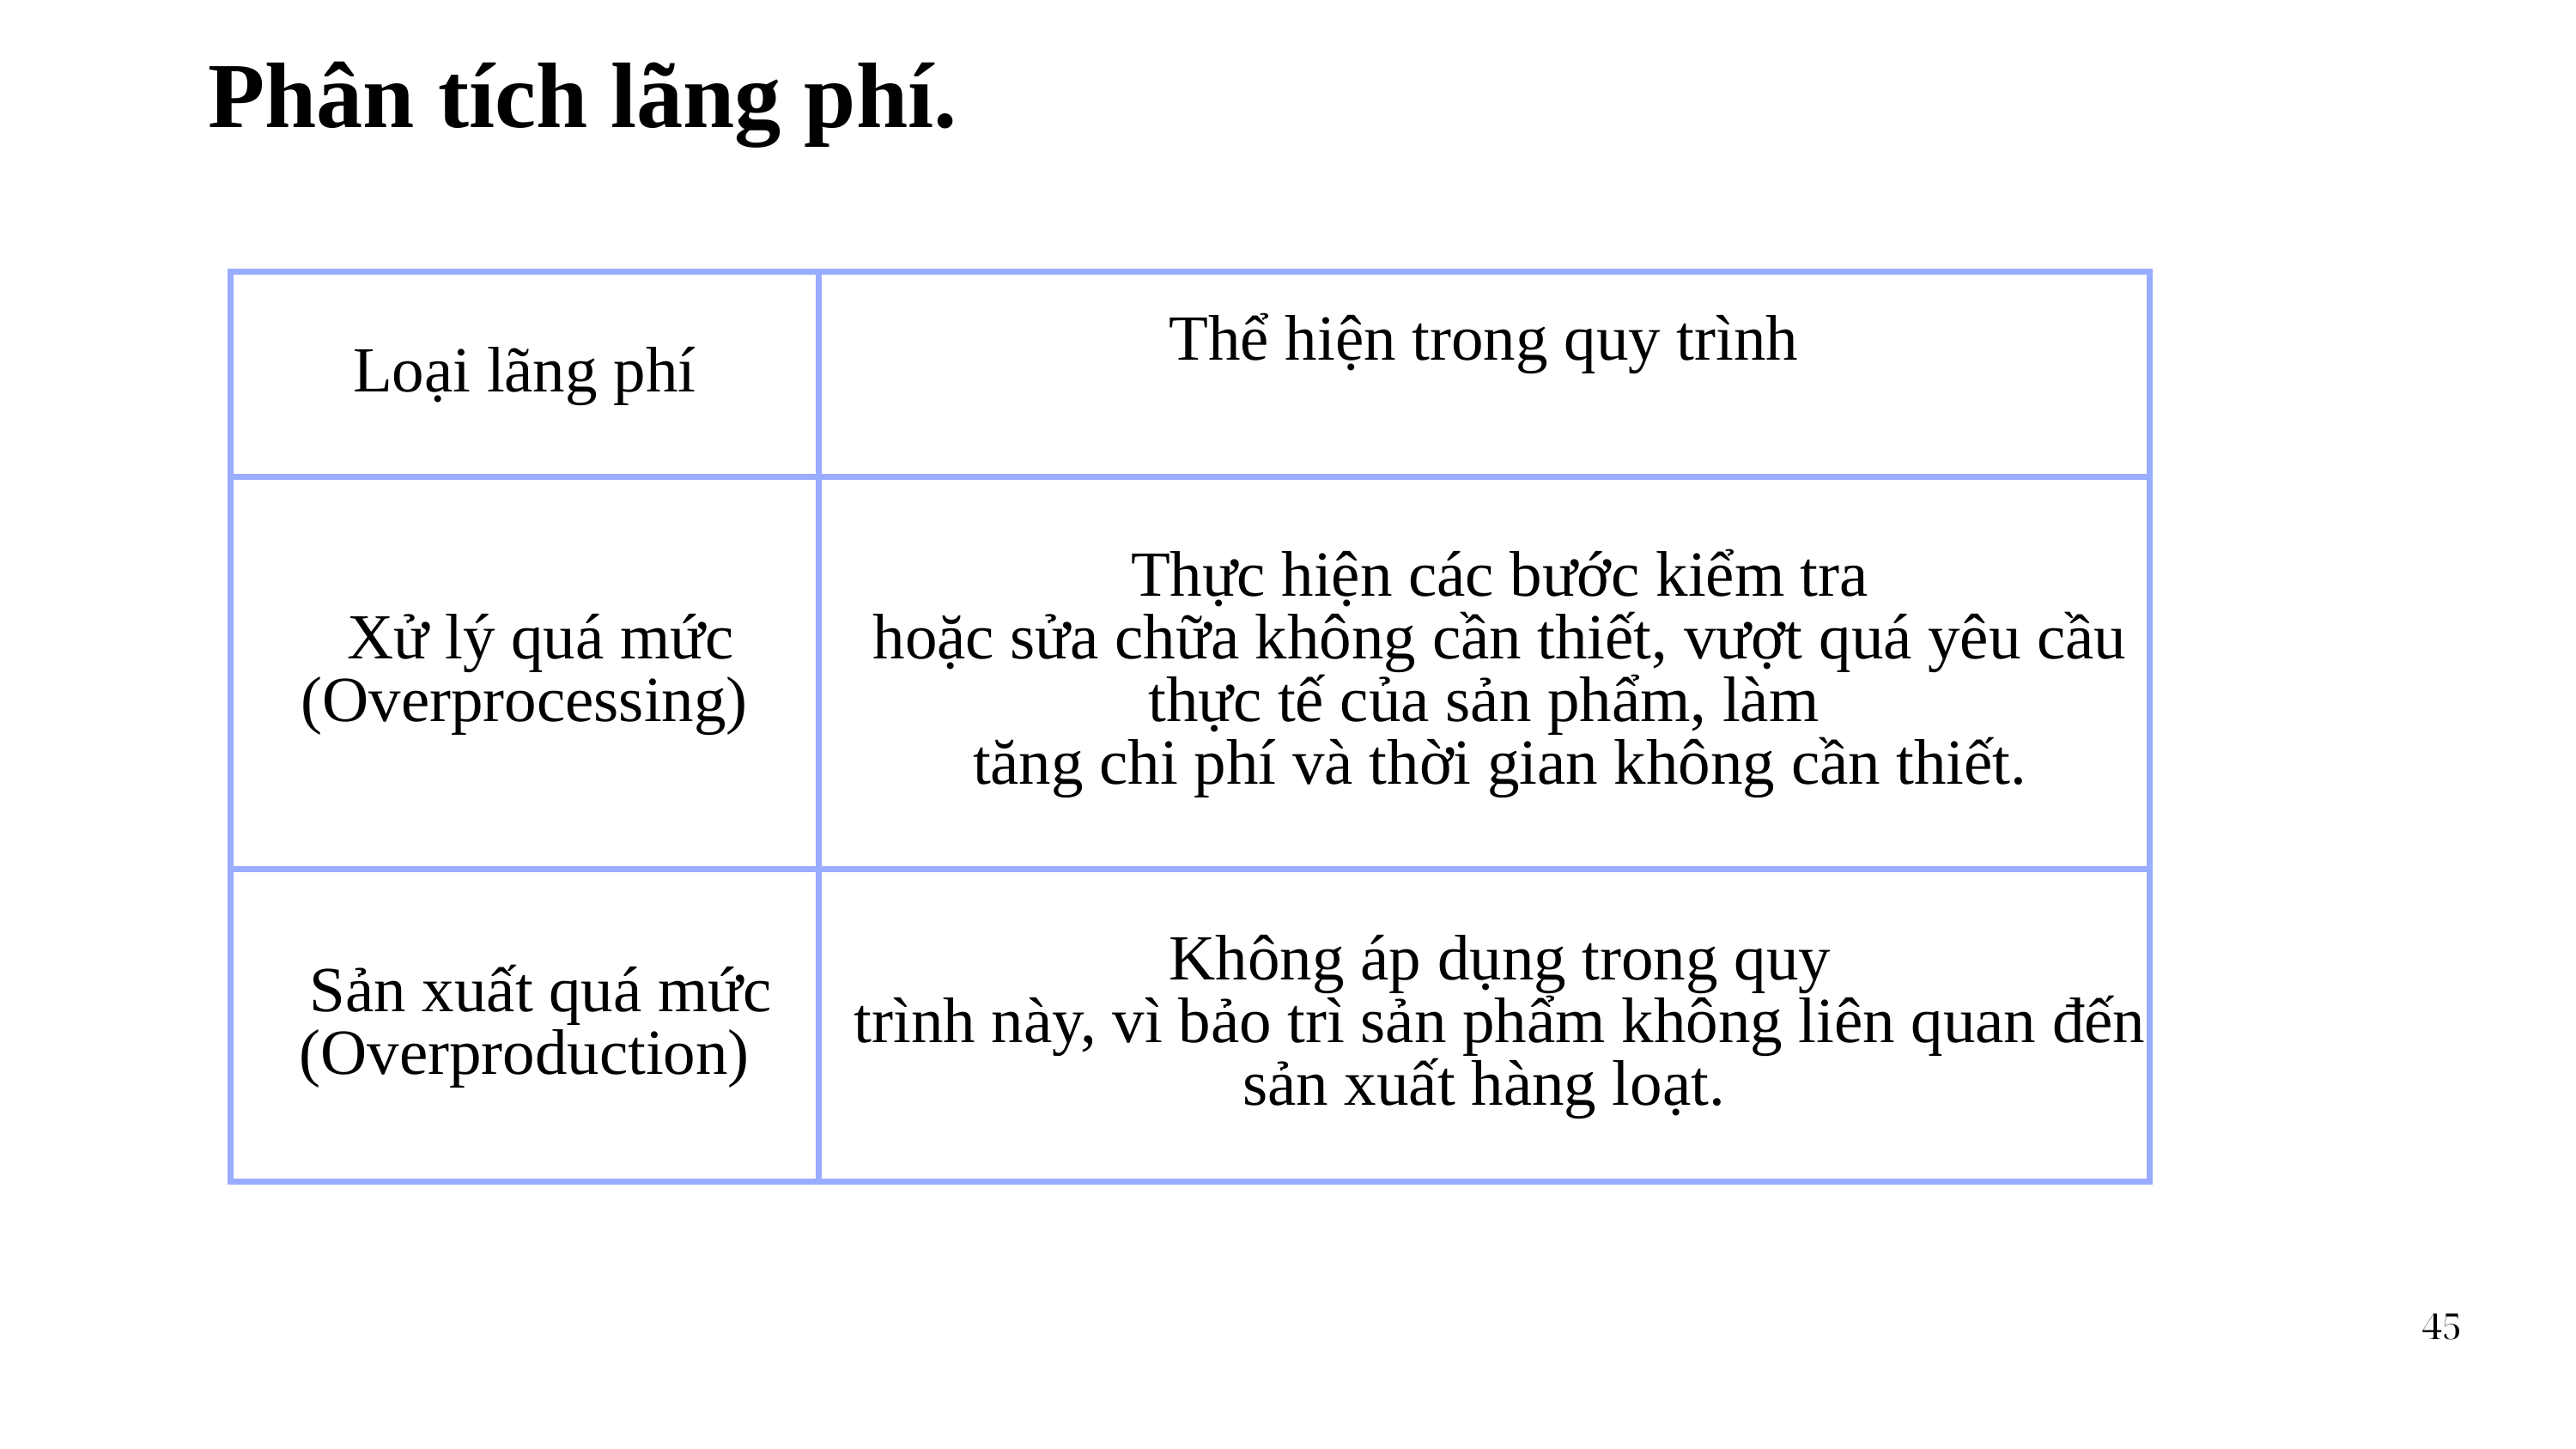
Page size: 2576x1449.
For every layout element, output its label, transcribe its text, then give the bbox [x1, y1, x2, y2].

text_box Phân tích lãng phí. [85, 15, 1080, 147]
table_header Thể hiện trong quy trình [822, 275, 2147, 474]
table_cell Xử lý quá mức (Overprocessing) [234, 480, 816, 866]
table_cell Không áp dụng trong quy trình này, vì bảo trì sản phẩm không liên quan đến sản xuất hàng loạt. [822, 872, 2147, 1179]
table_cell Sản xuất quá mức (Overproduction) [234, 872, 816, 1179]
table_header Loại lãng phí [234, 275, 816, 474]
text_box 45 [2421, 1296, 2462, 1348]
table_cell Thực hiện các bước kiểm tra hoặc sửa chữa không cần thiết, vượt quá yêu cầu thực tế của sản phẩm, làm tăng chi phí và thời gian không cần thiết. [822, 480, 2147, 866]
